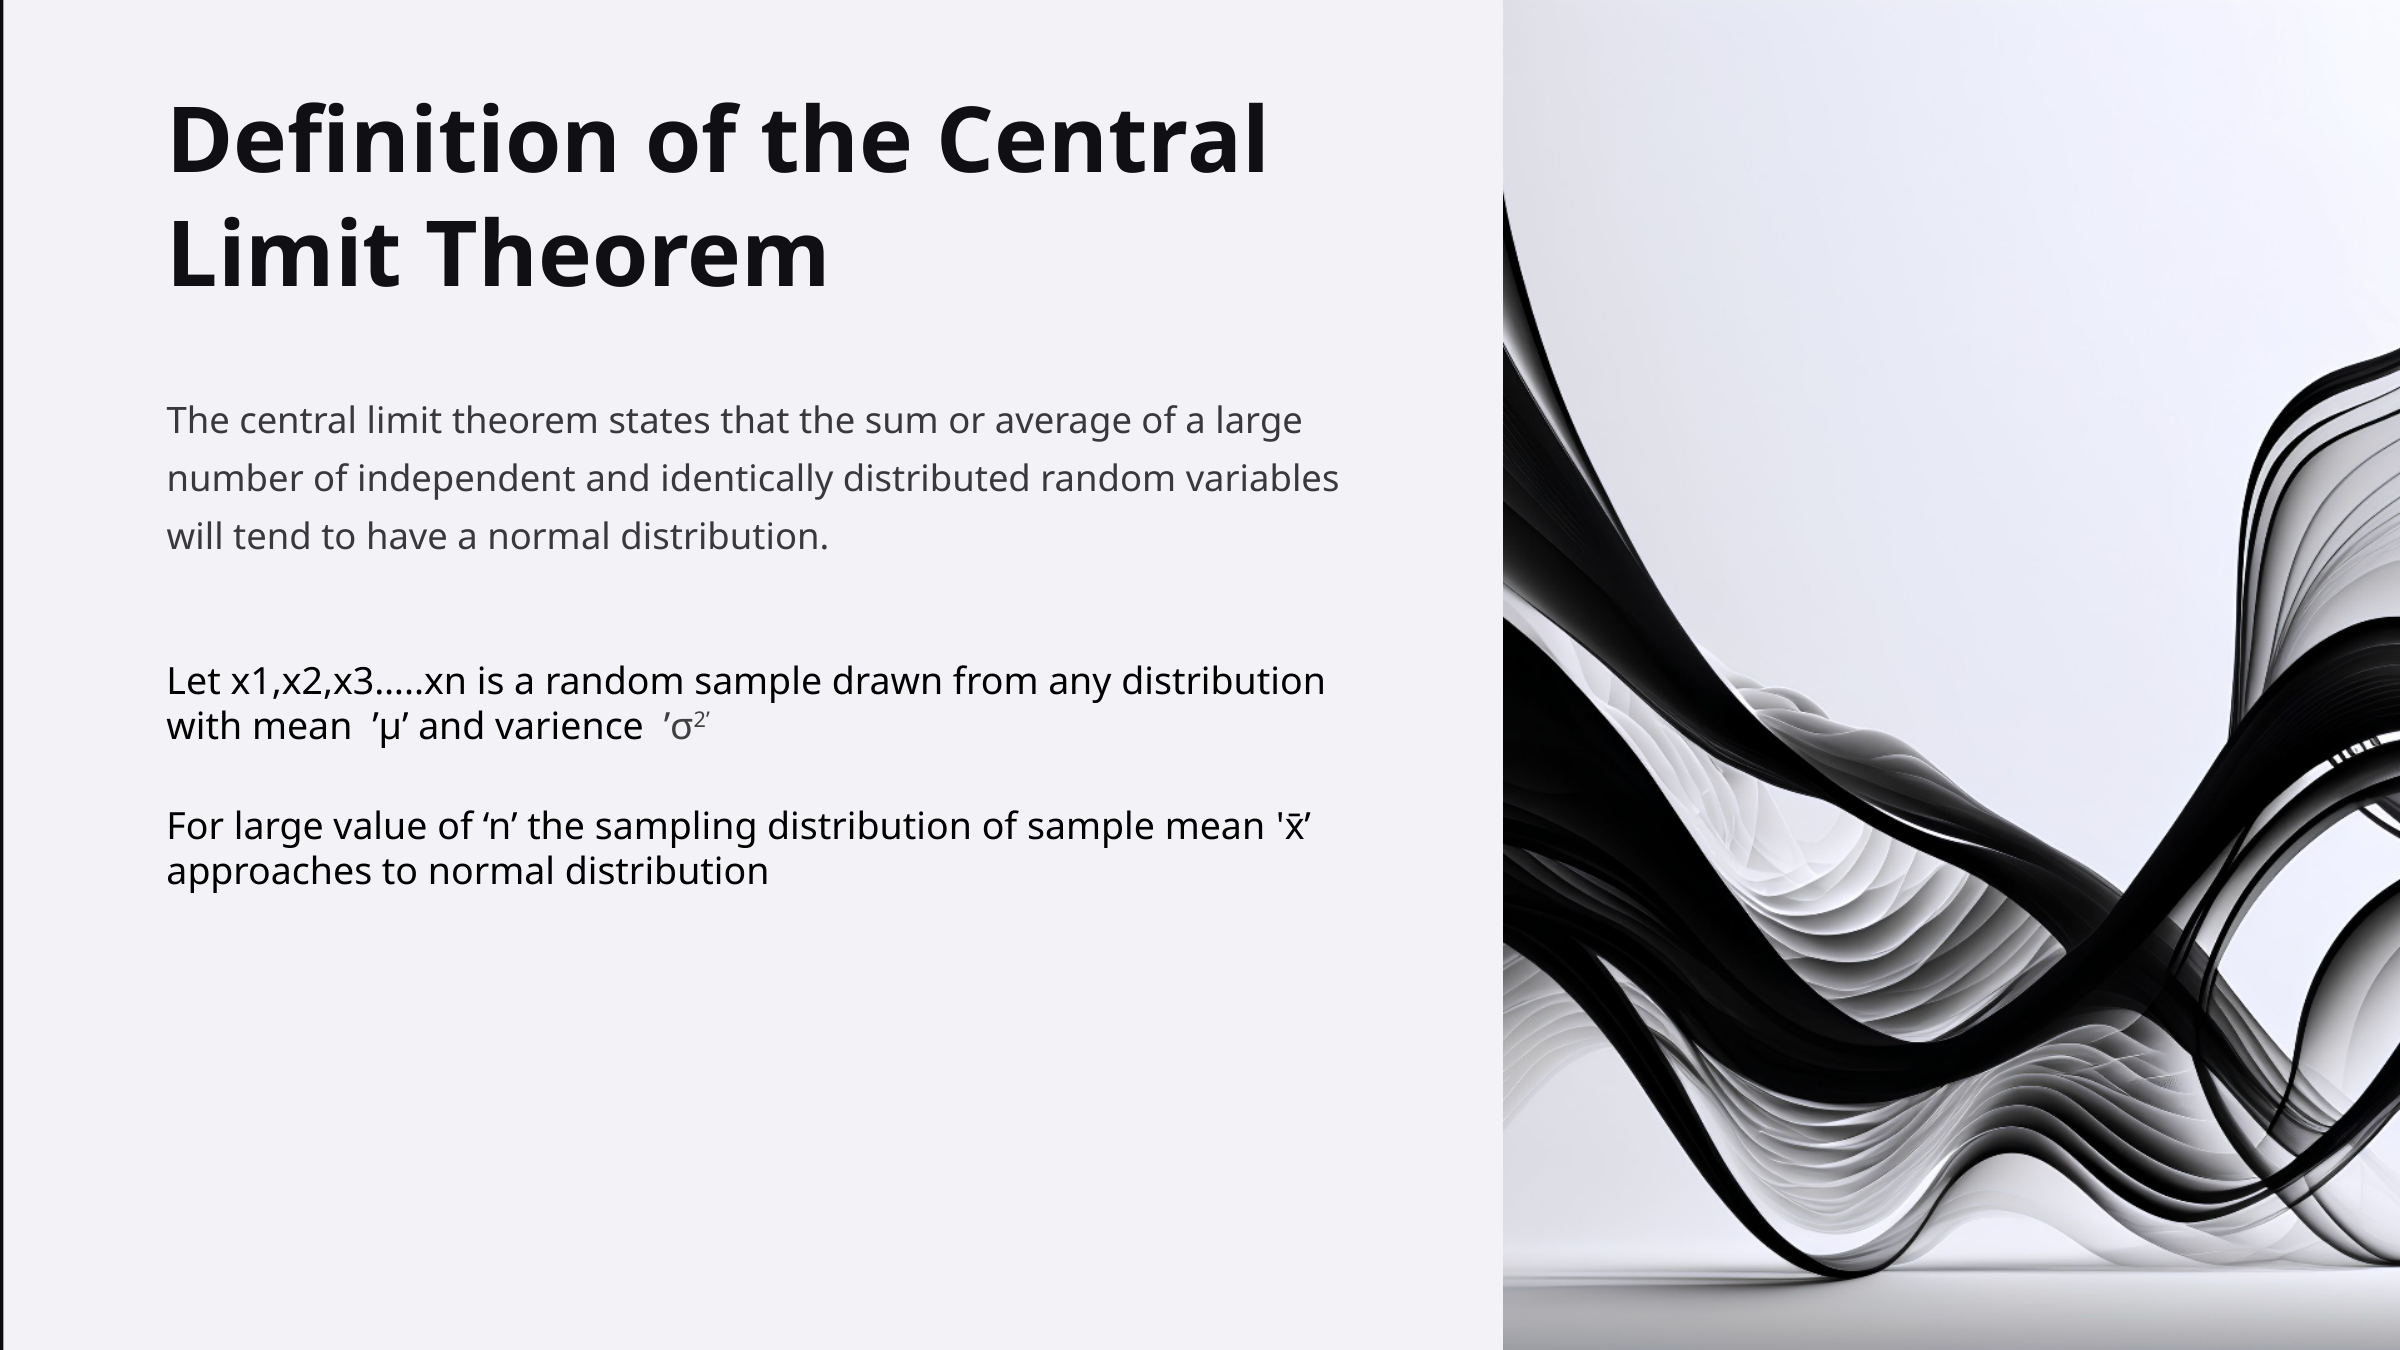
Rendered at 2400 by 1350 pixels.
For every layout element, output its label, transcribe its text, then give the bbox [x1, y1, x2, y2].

picture [1503, 0, 2400, 1350]
text_box Let x1,x2,x3…..xn is a random sample drawn from any distribution with mean ’μ’ and varience ’σ2’ [151, 649, 1391, 755]
text_box The central limit theorem states that the sum or average of a large number of independent and identically distributed random variables will tend to have a normal distribution. [151, 374, 1364, 595]
text_box For large value of ‘n’ the sampling distribution of sample mean 'x̄’ approaches to normal distribution [151, 794, 1327, 900]
text_box Definition of the Central Limit Theorem [151, 69, 1364, 342]
text_box [3, 0, 1503, 1350]
